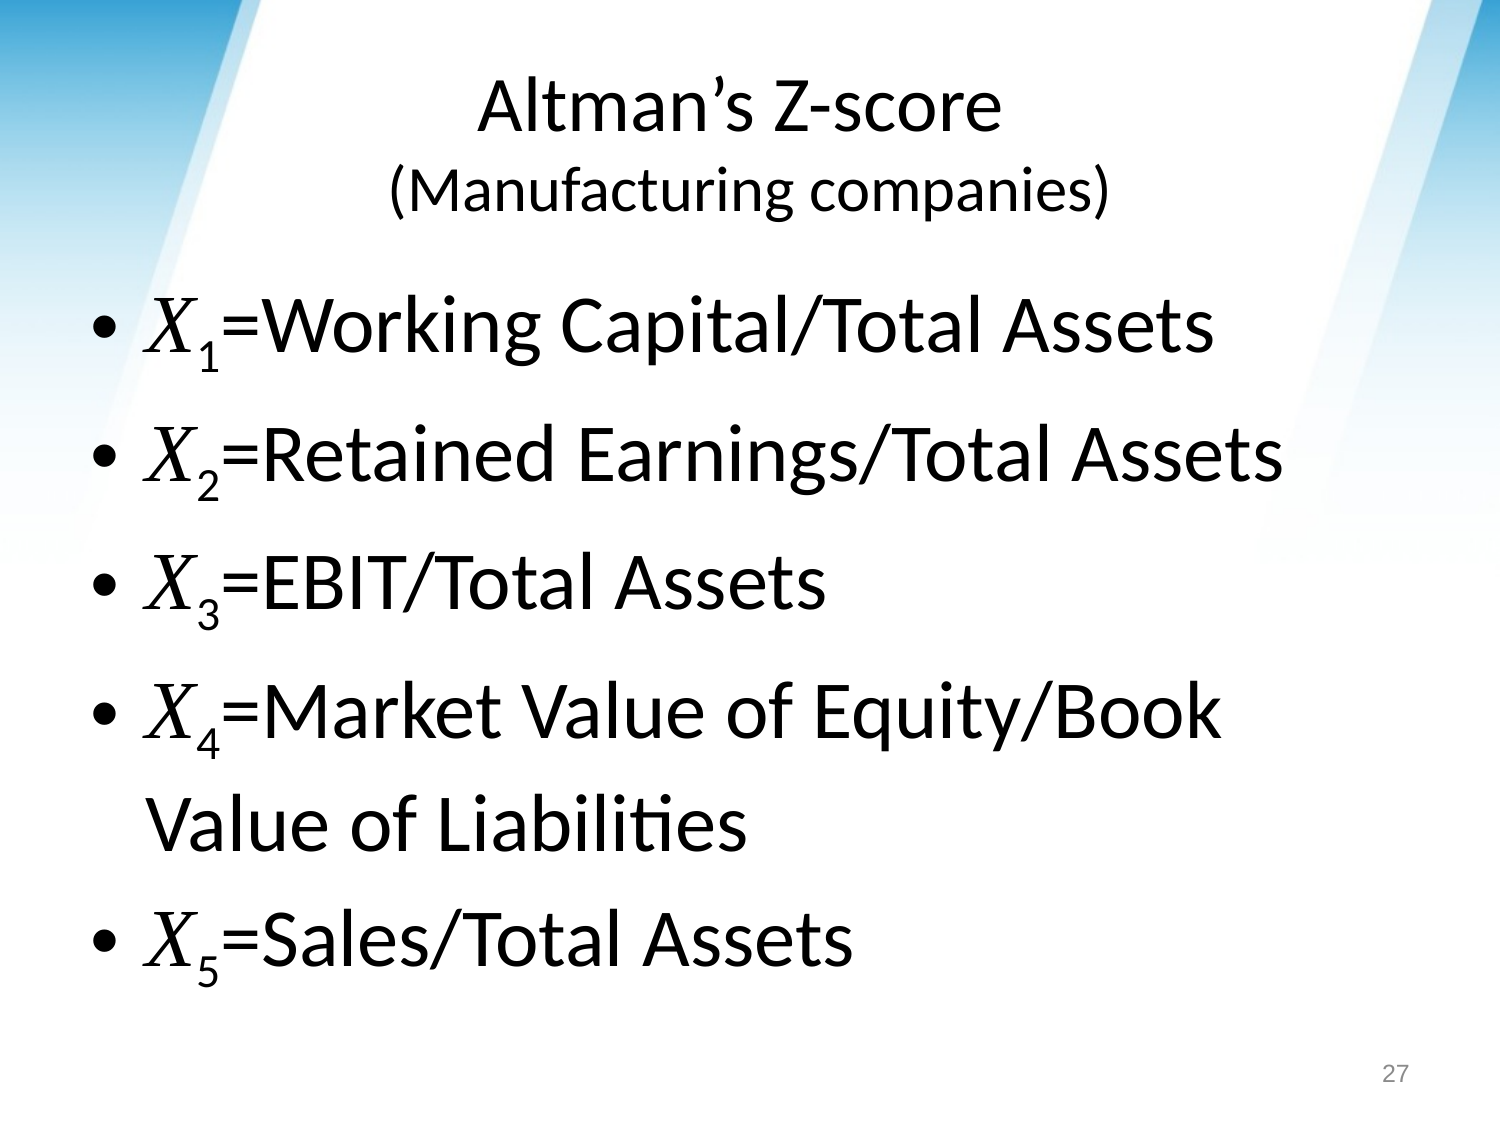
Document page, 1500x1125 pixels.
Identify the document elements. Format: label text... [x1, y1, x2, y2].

picture [0, 0, 1500, 771]
title Altman’s Z-score (Manufacturing companies) [75, 45, 1425, 233]
slide_number 27 [1074, 1042, 1425, 1103]
list X1=Working Capital/Total Assets X2=Retained Earnings/Total Assets X3=EBIT/Total Assets X4=Market Value of Equity/Book Value of Liabilities X5=Sales/Total Assets [75, 262, 1425, 1005]
